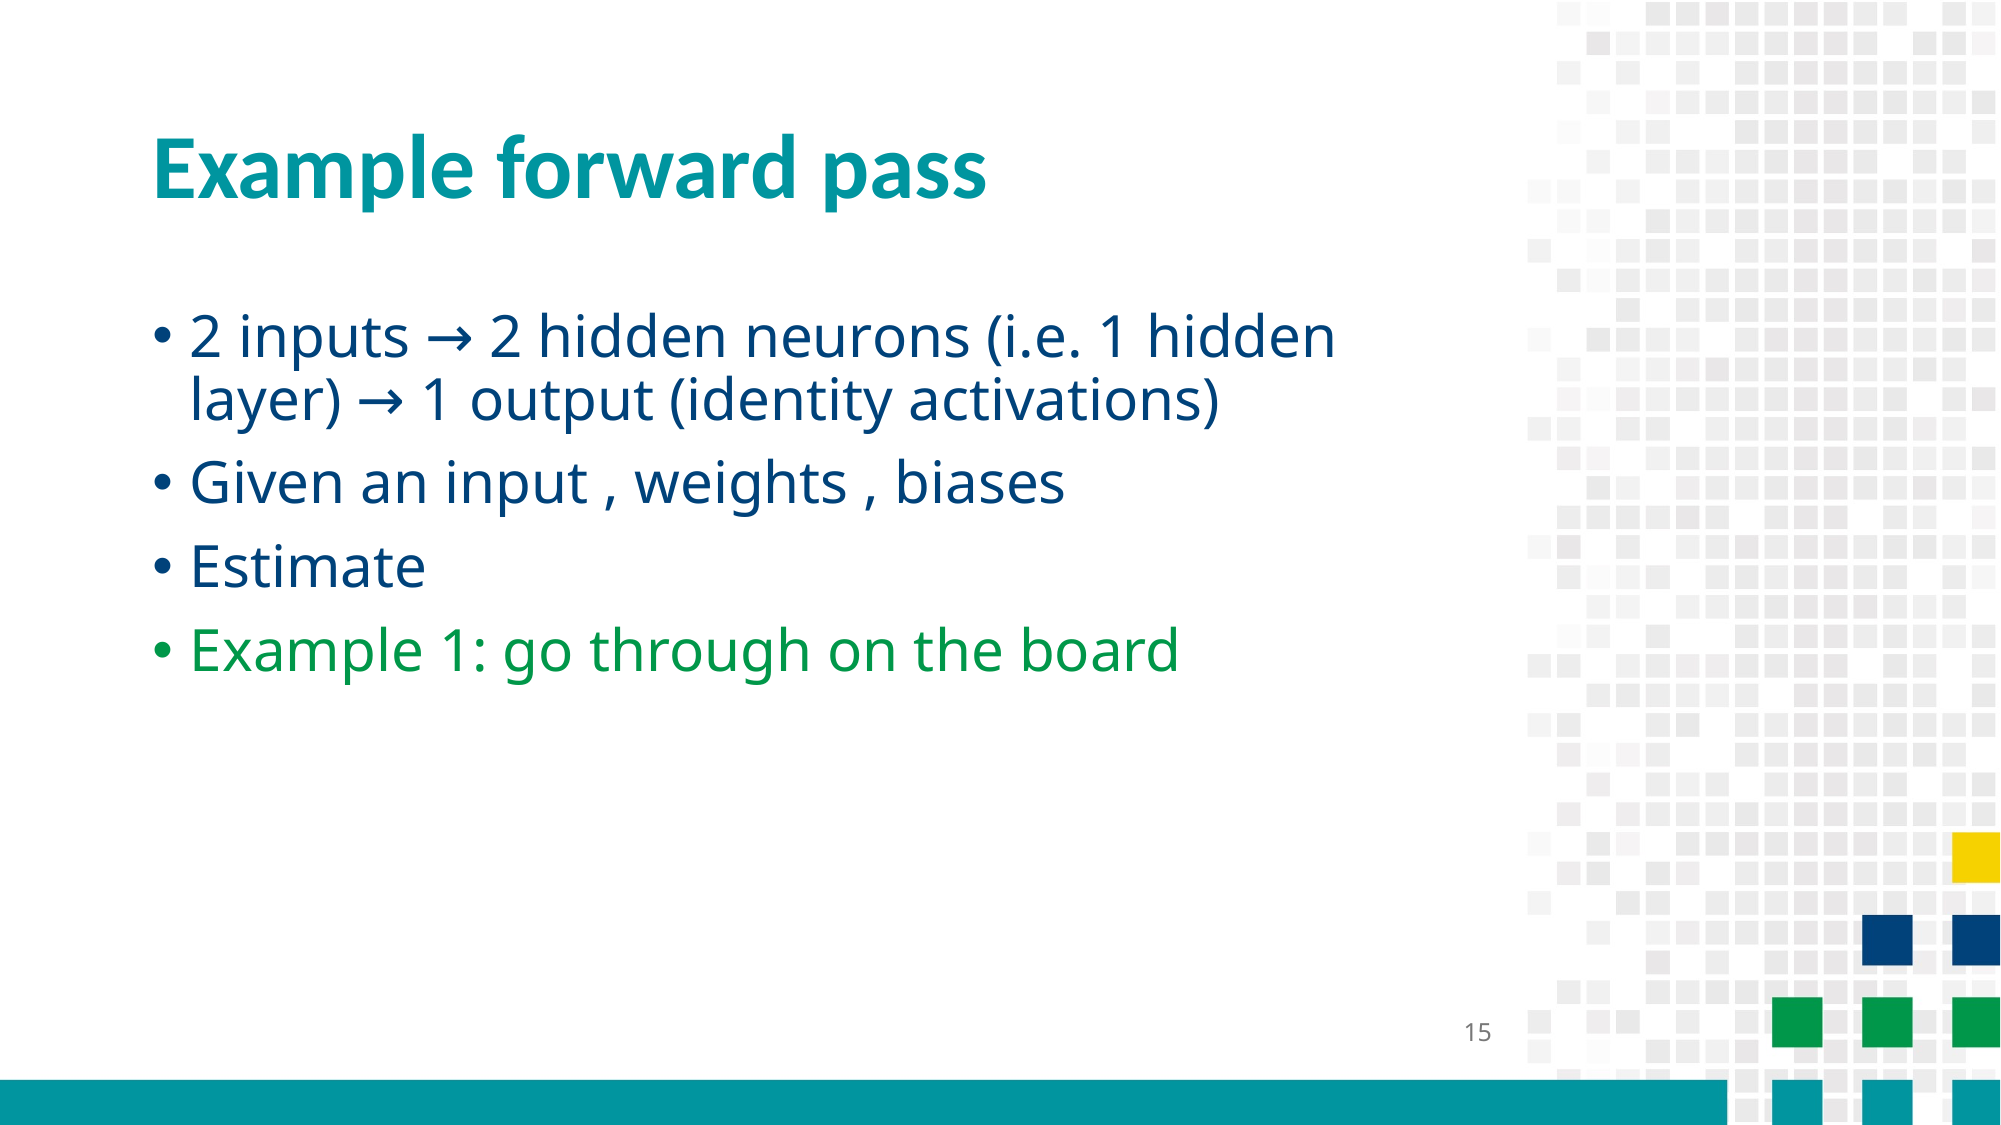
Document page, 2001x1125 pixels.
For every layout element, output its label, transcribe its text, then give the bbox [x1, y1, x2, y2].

title Example forward pass [137, 59, 1863, 278]
slide_number 15 [1191, 1003, 1507, 1064]
picture [0, 0, 2001, 1125]
